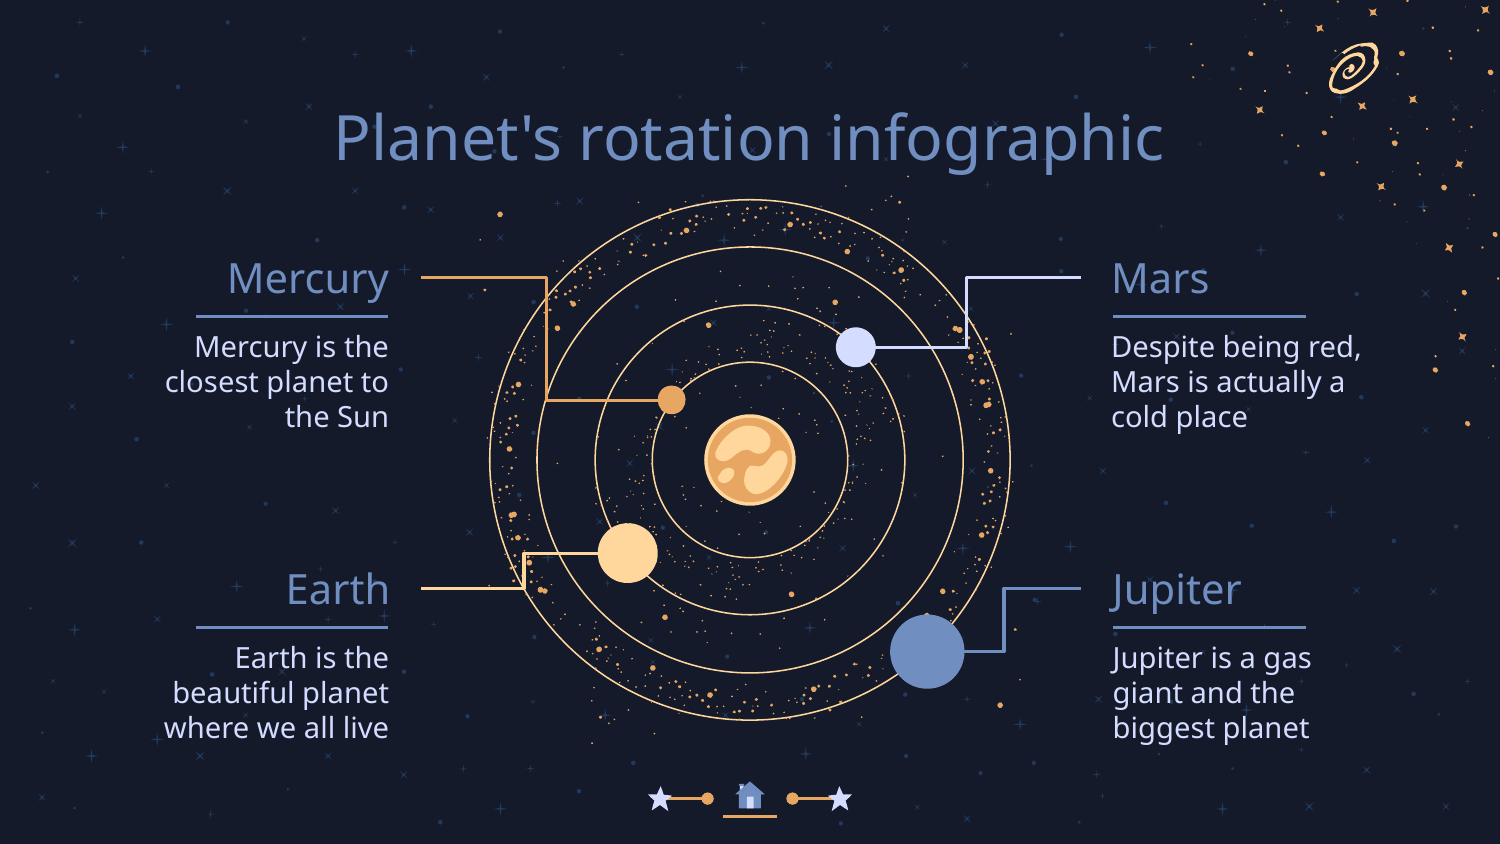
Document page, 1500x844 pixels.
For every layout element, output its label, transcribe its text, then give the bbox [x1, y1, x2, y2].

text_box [885, 587, 1082, 694]
title Planet's rotation infographic [116, 88, 1383, 183]
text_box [722, 781, 778, 817]
text_box Earth is the beautiful planet where we all live [117, 624, 405, 752]
text_box Jupiter is a gas giant and the biggest planet [1097, 624, 1385, 752]
text_box Mercury [116, 251, 404, 304]
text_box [420, 277, 691, 415]
text_box Jupiter [1097, 562, 1384, 614]
text_box Mercury is the closest planet to the Sun [117, 313, 405, 441]
text_box Earth [118, 562, 406, 614]
text_box [792, 780, 861, 817]
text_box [792, 785, 853, 812]
text_box Despite being red, Mars is actually a cold place [1096, 313, 1384, 441]
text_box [420, 519, 662, 589]
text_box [833, 277, 1082, 370]
text_box Mars [1096, 251, 1383, 304]
text_box [639, 780, 708, 817]
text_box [466, 160, 1034, 759]
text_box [647, 785, 708, 812]
